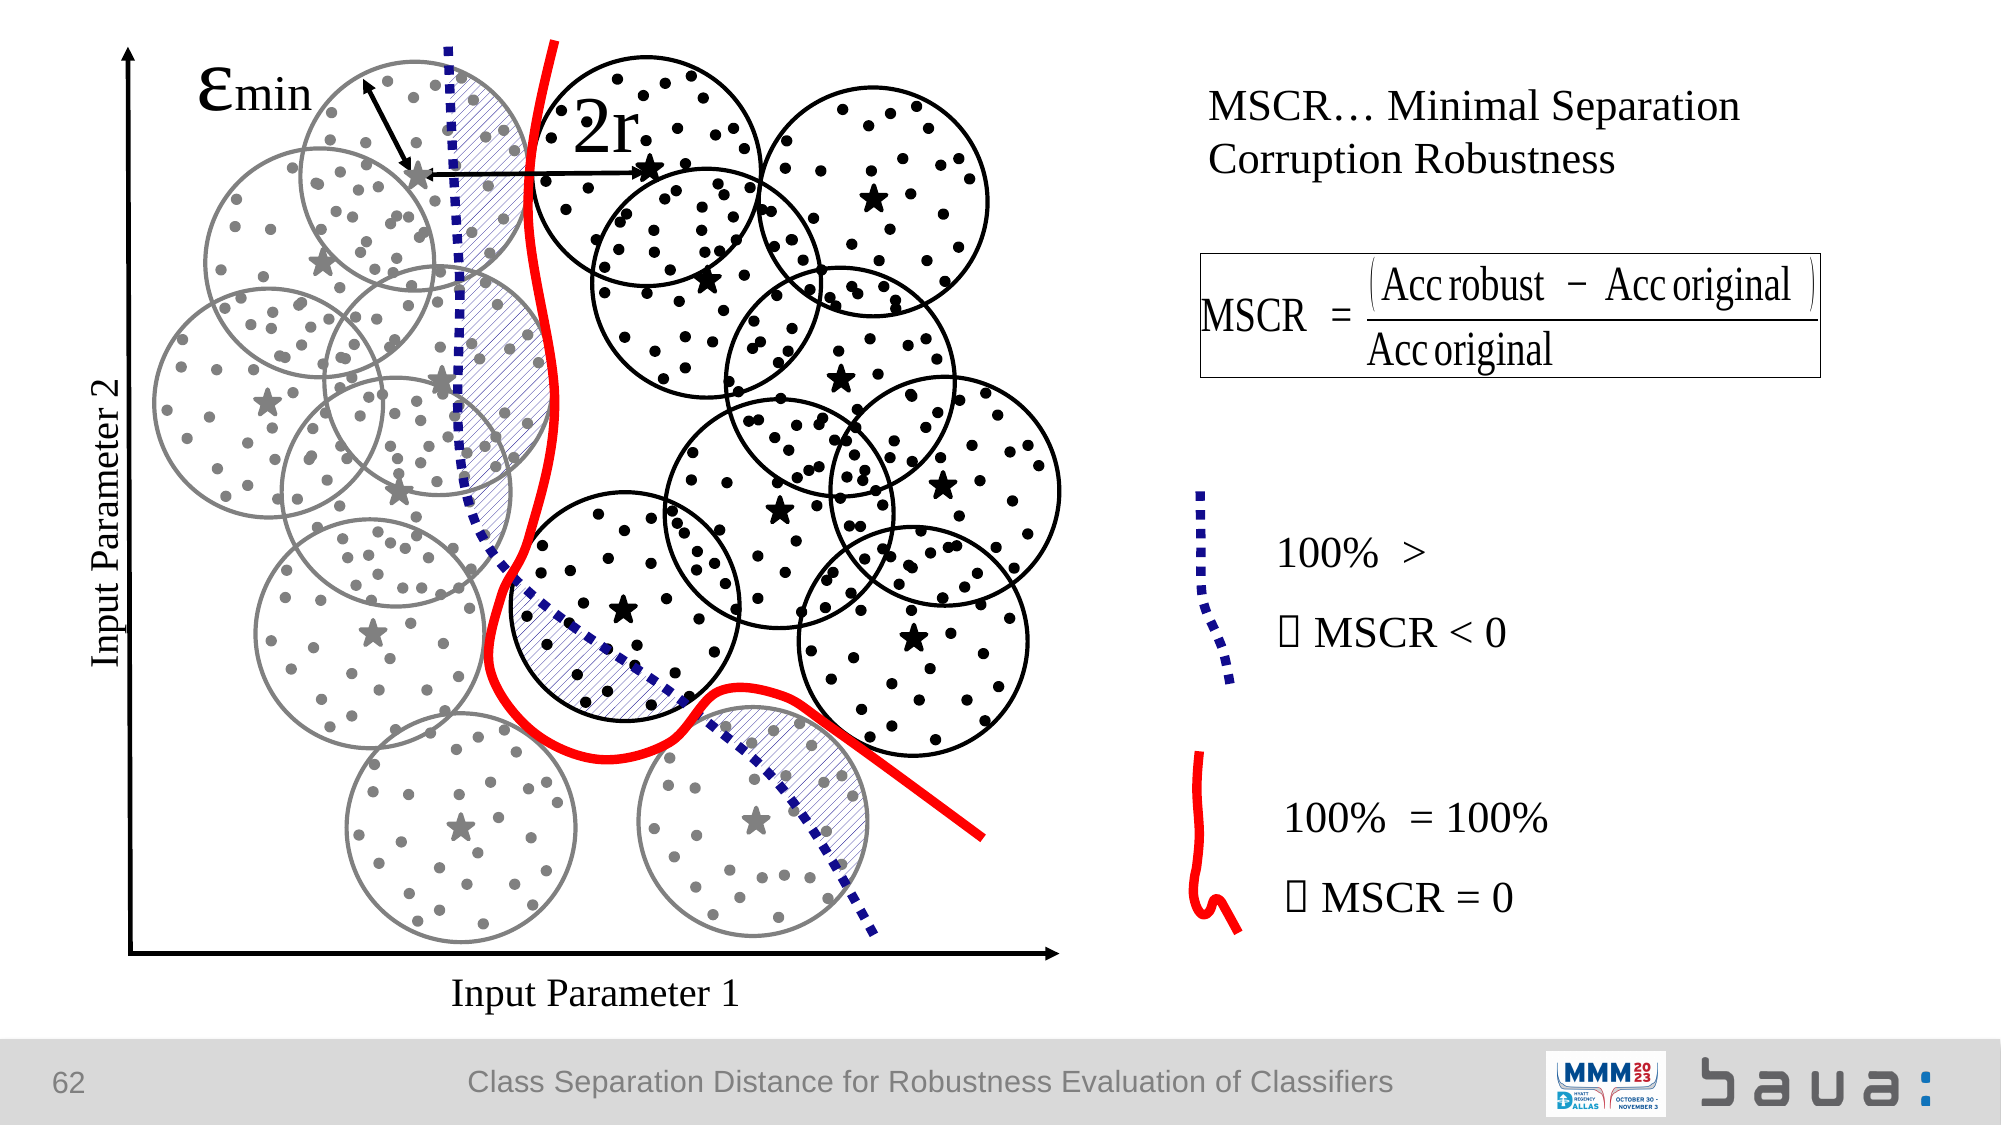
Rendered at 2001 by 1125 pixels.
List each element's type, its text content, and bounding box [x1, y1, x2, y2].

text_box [510, 56, 1060, 756]
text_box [680, 72, 1043, 744]
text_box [254, 162, 769, 840]
text_box [548, 39, 563, 55]
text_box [466, 63, 676, 160]
text_box MSCR… Minimal Separation Corruption Robustness [1193, 68, 1821, 190]
picture [1545, 1050, 1666, 1117]
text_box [127, 46, 131, 953]
text_box [1191, 751, 1241, 934]
text_box [1198, 491, 1233, 687]
slide_number 62 [51, 1051, 141, 1112]
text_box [680, 154, 956, 651]
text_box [181, 11, 461, 173]
text_box [877, 763, 985, 841]
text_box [163, 74, 857, 928]
text_box [872, 929, 880, 943]
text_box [153, 61, 868, 943]
text_box Input Parameter 1 [436, 962, 767, 1022]
footer Class Separation Distance for Robustness Evaluation of Classifiers [417, 1050, 1445, 1110]
text_box Input Parameter 2 [45, 352, 122, 683]
